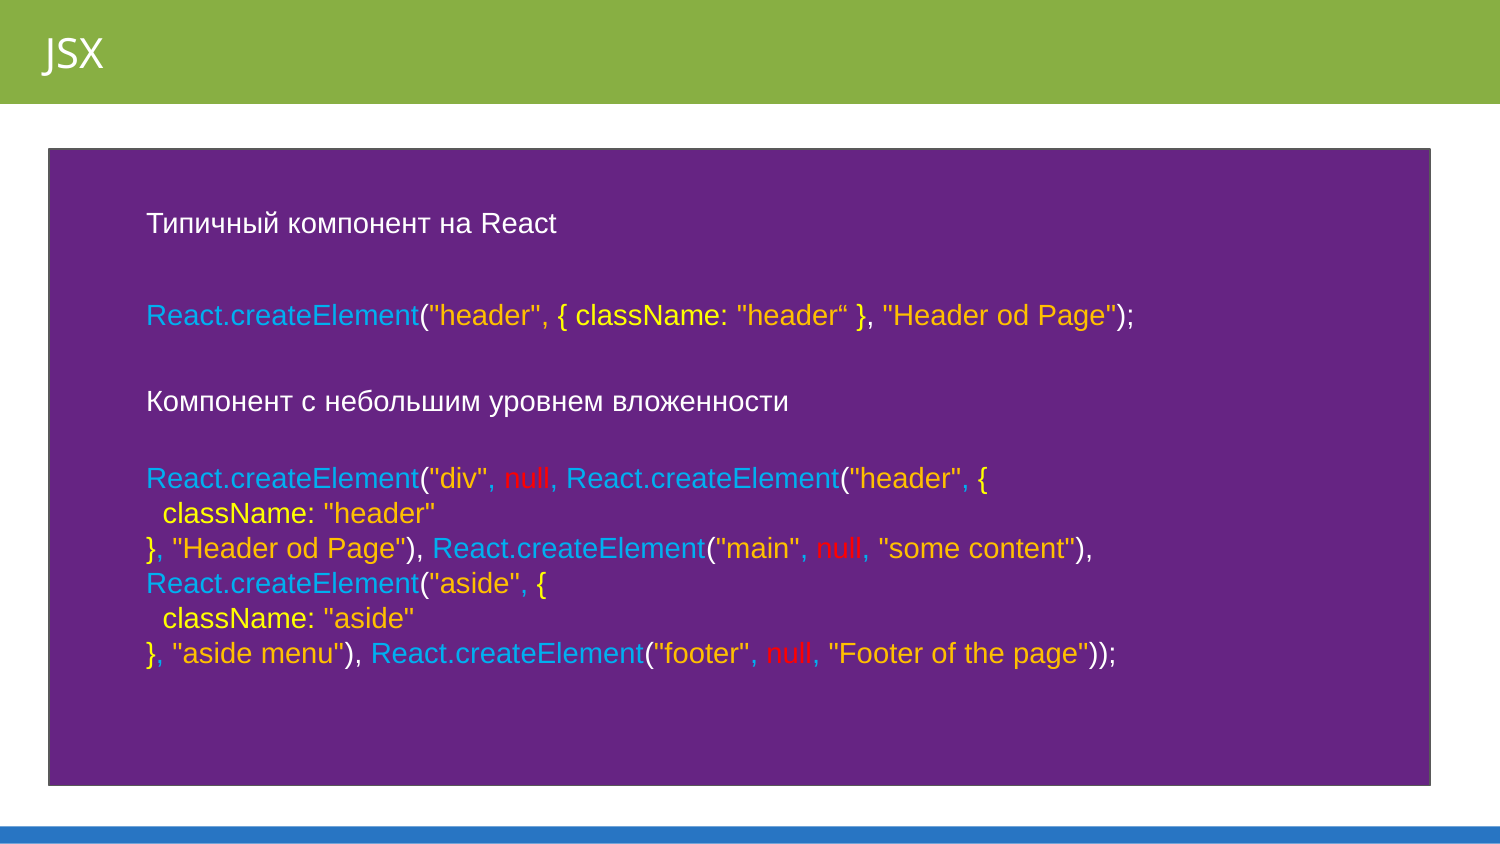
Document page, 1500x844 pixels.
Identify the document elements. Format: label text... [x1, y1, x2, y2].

text_box Типичный компонент на React [131, 189, 629, 282]
text_box React.createElement("header", { className: "header“ }, "Header od Page"); [130, 281, 1282, 368]
text_box React.createElement("div", null, React.createElement("header", { className: "header" }, "Header od Page"), React.createElement("main", null, "some content"), React.createElement("aside", { className: "aside" }, "aside menu"), React.createElement("footer", null, "Footer of the page")); [131, 444, 1369, 754]
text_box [0, 0, 1500, 104]
text_box [49, 148, 1431, 786]
text_box [0, 826, 1500, 844]
text_box Компонент с небольшим уровнем вложенности [131, 367, 833, 444]
